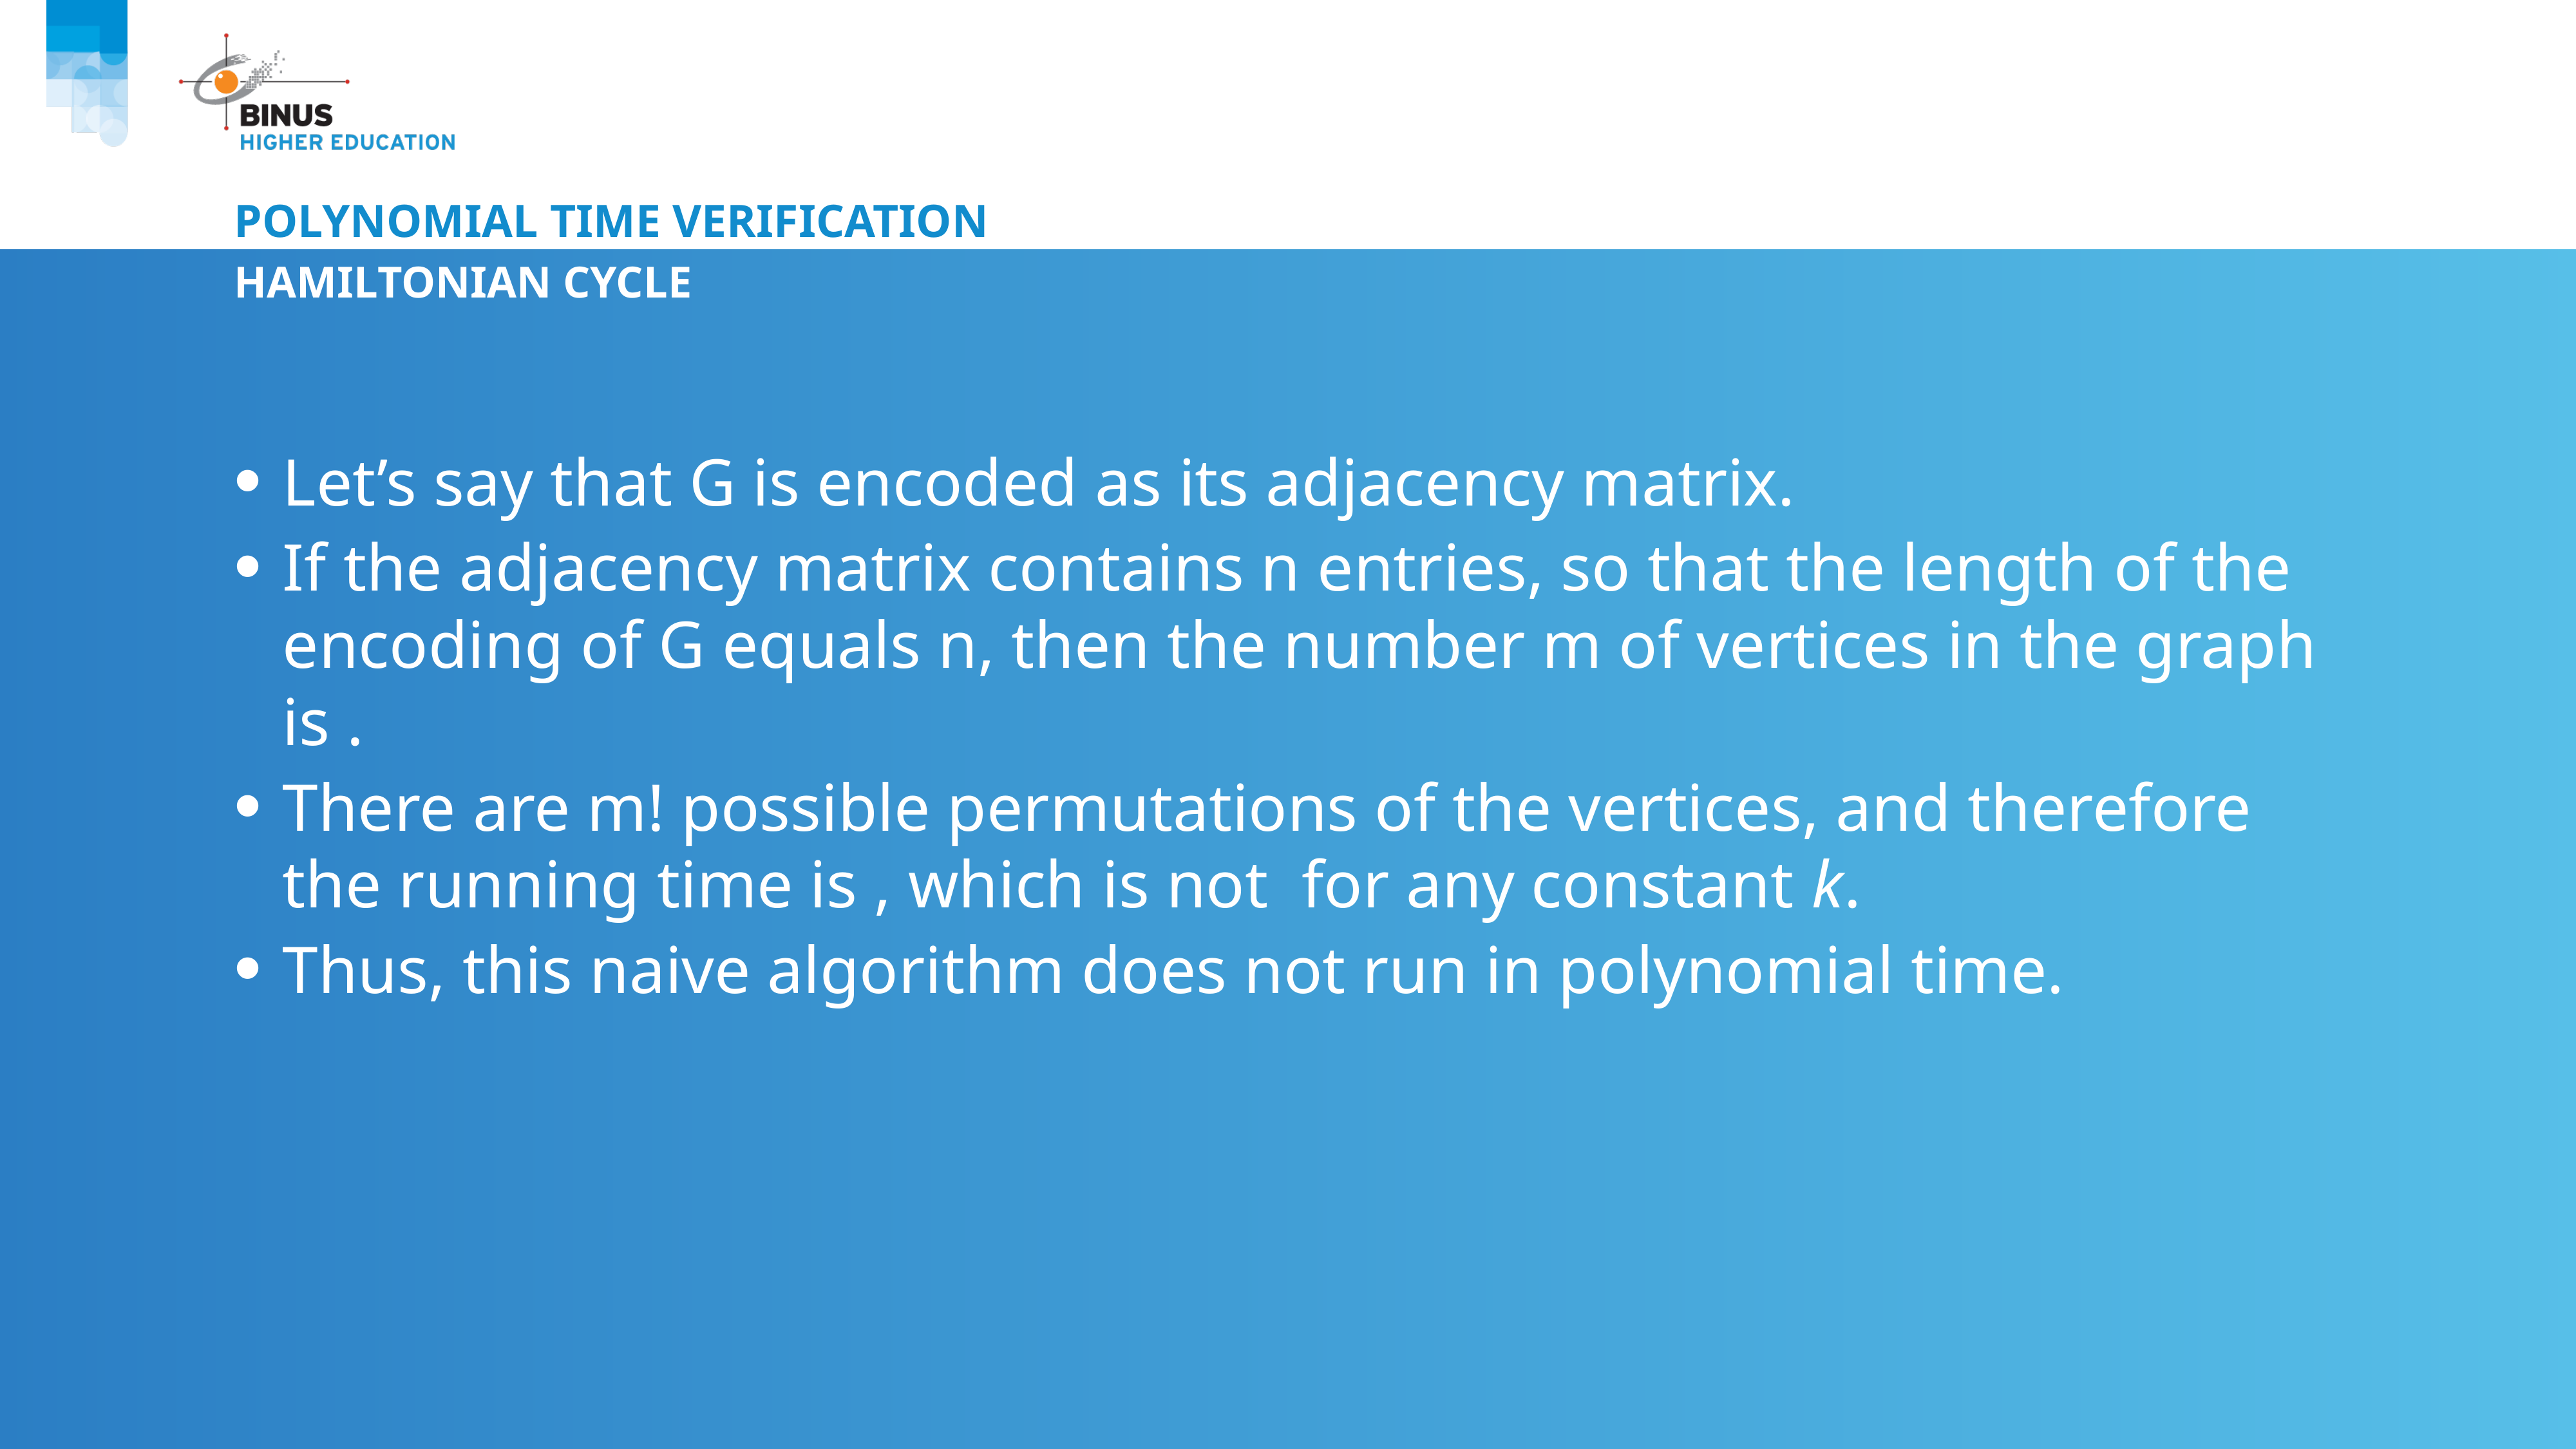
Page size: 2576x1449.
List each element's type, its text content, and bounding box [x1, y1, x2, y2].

title Polynomial time verification [228, 197, 1784, 252]
list Hamiltonian cycle [228, 255, 1262, 341]
picture [46, 0, 455, 154]
